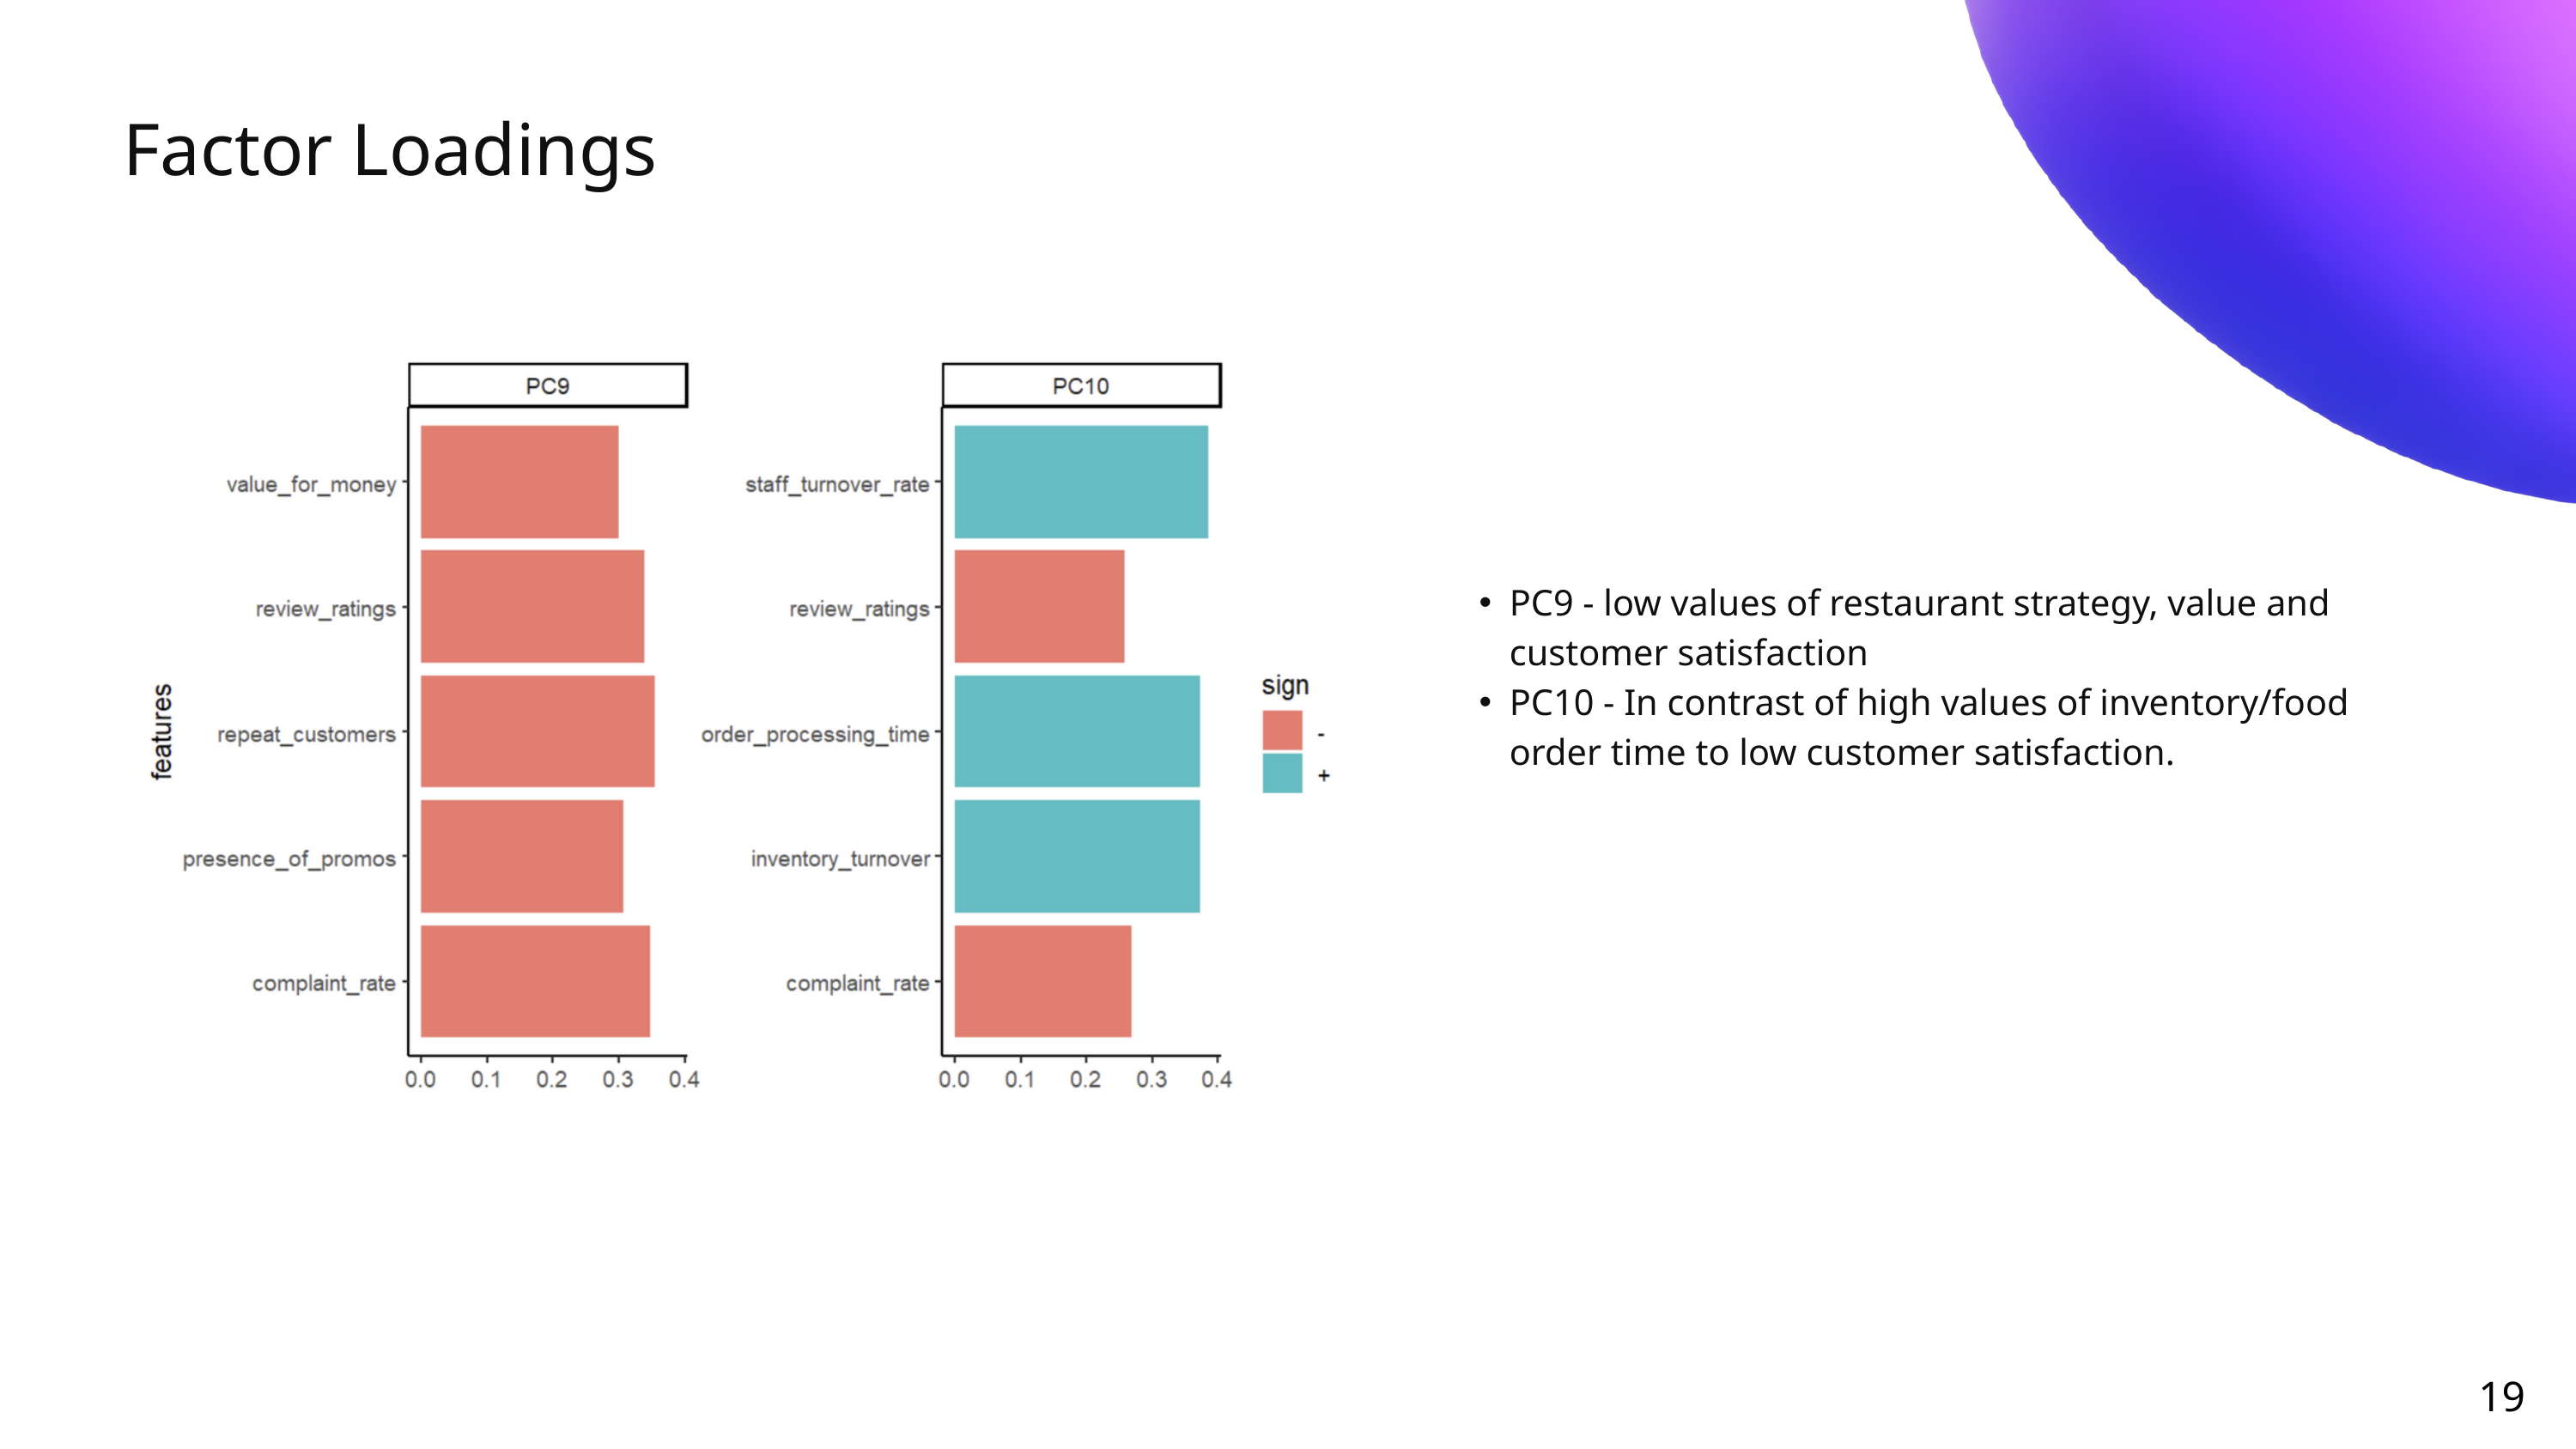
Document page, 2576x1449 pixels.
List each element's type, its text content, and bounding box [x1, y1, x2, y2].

text_box [1947, 0, 2576, 514]
text_box [123, 344, 1357, 1104]
text_box Factor Loadings [123, 104, 2492, 190]
text_box 19 [0, 1362, 2526, 1421]
text_box PC9 - low values of restaurant strategy, value and customer satisfaction PC10 - In contrast of high values of inventory/food order time to low customer satisfaction. [1449, 573, 2396, 872]
